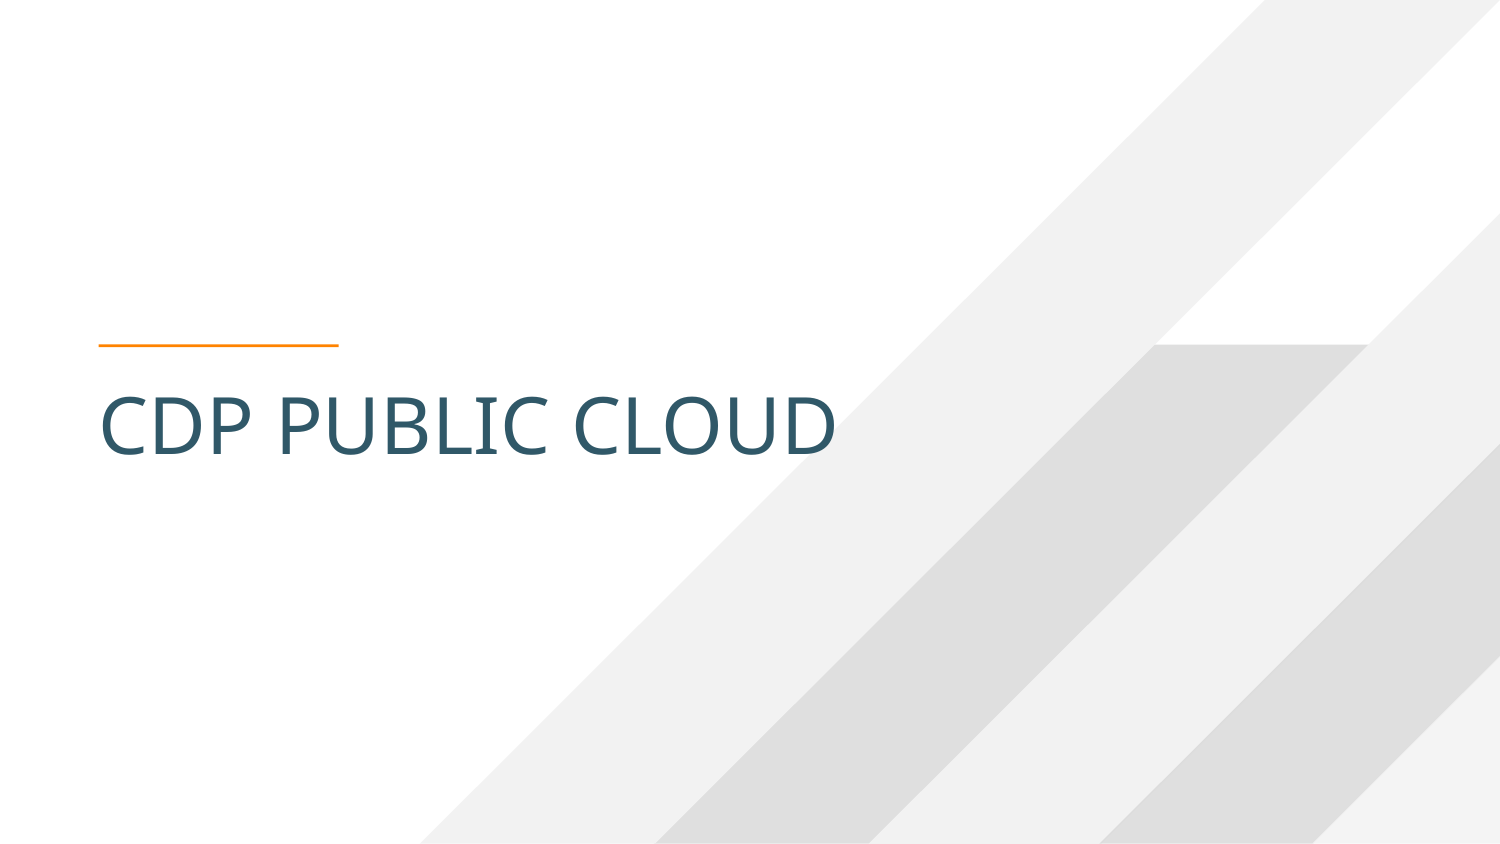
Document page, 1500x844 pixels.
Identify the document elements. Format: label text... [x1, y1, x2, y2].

title CDP PUBLIC CLOUD [98, 385, 1410, 636]
